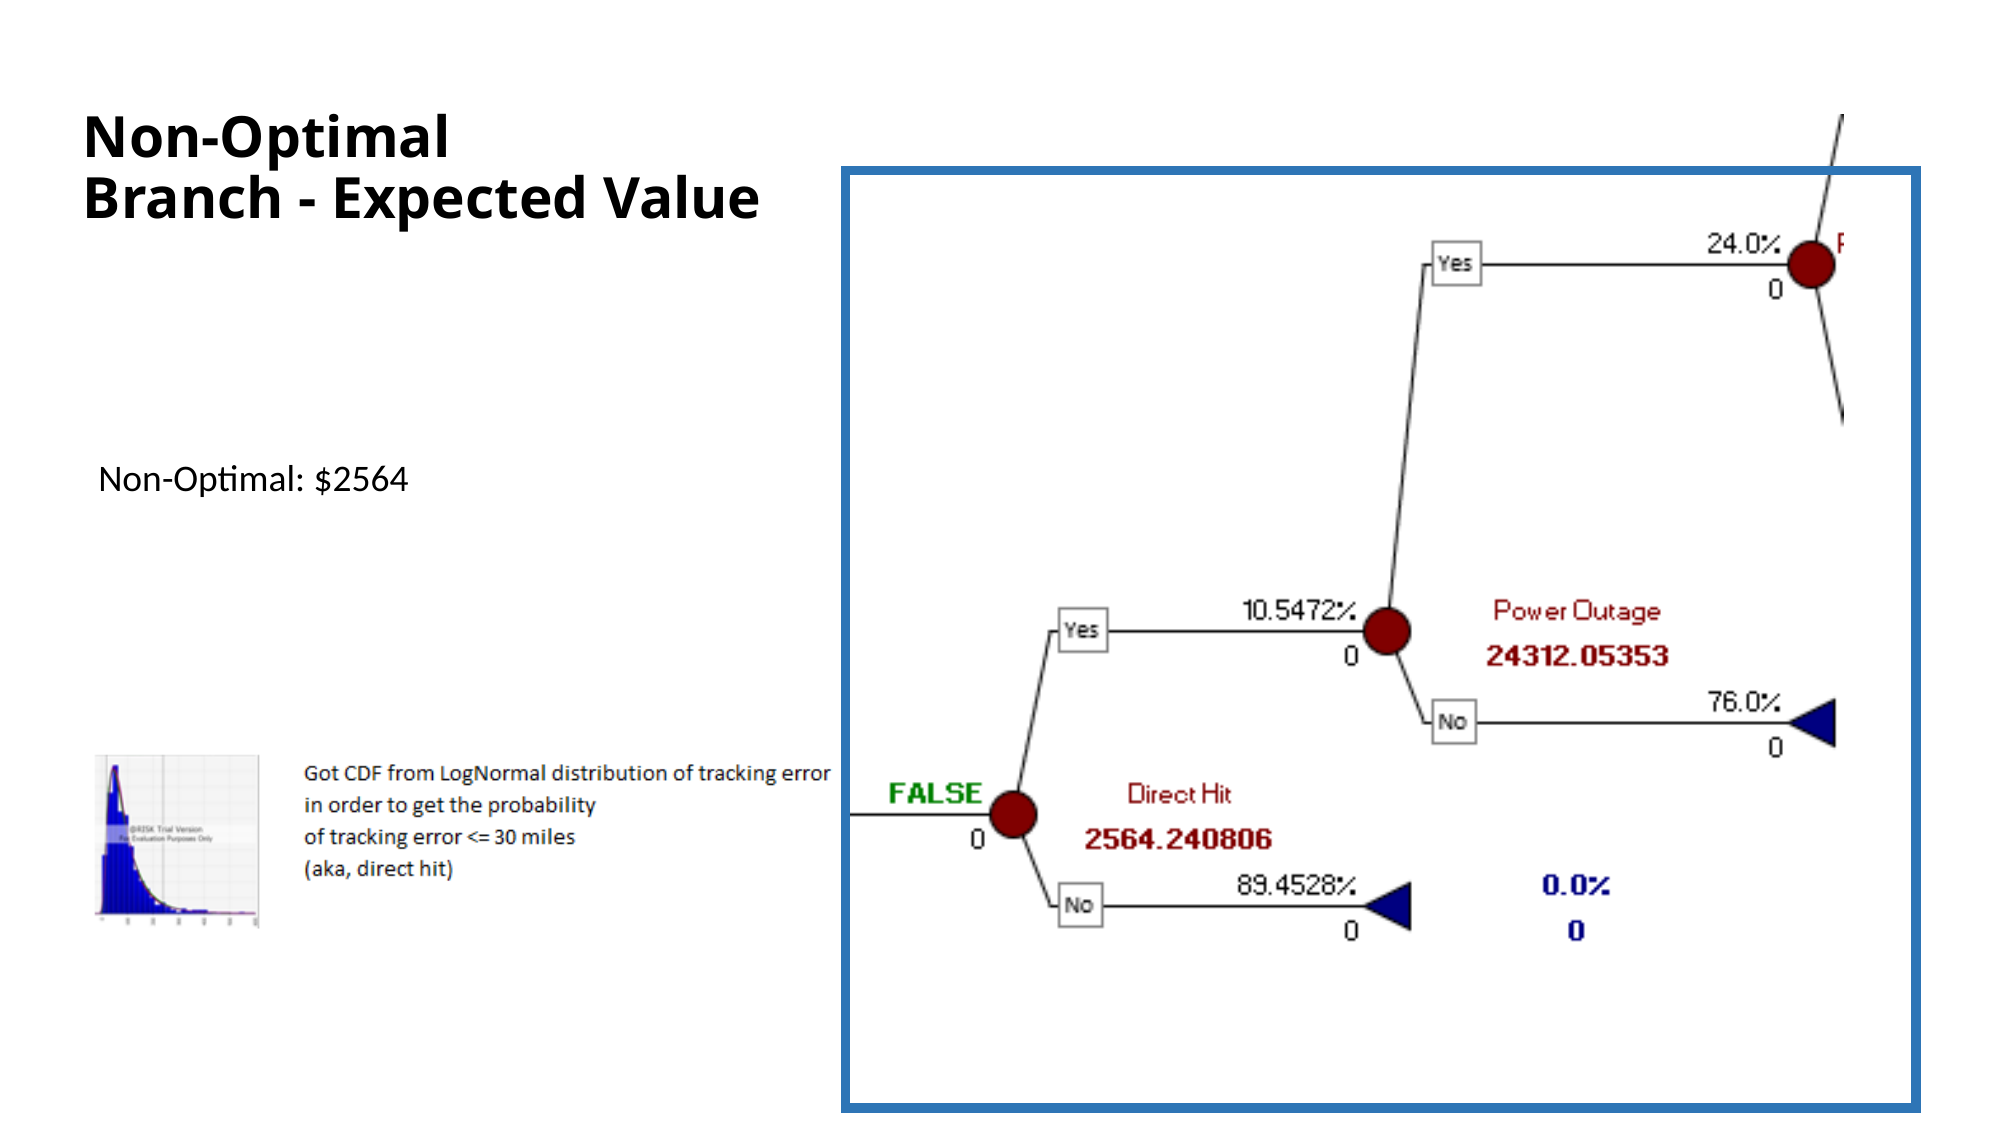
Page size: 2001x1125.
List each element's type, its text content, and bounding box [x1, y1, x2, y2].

text_box [845, 169, 1917, 1109]
title Non-Optimal Branch - Expected Value [67, 100, 1100, 239]
picture [92, 114, 1844, 1084]
text_box Non-Optimal: $2564 [83, 310, 774, 506]
